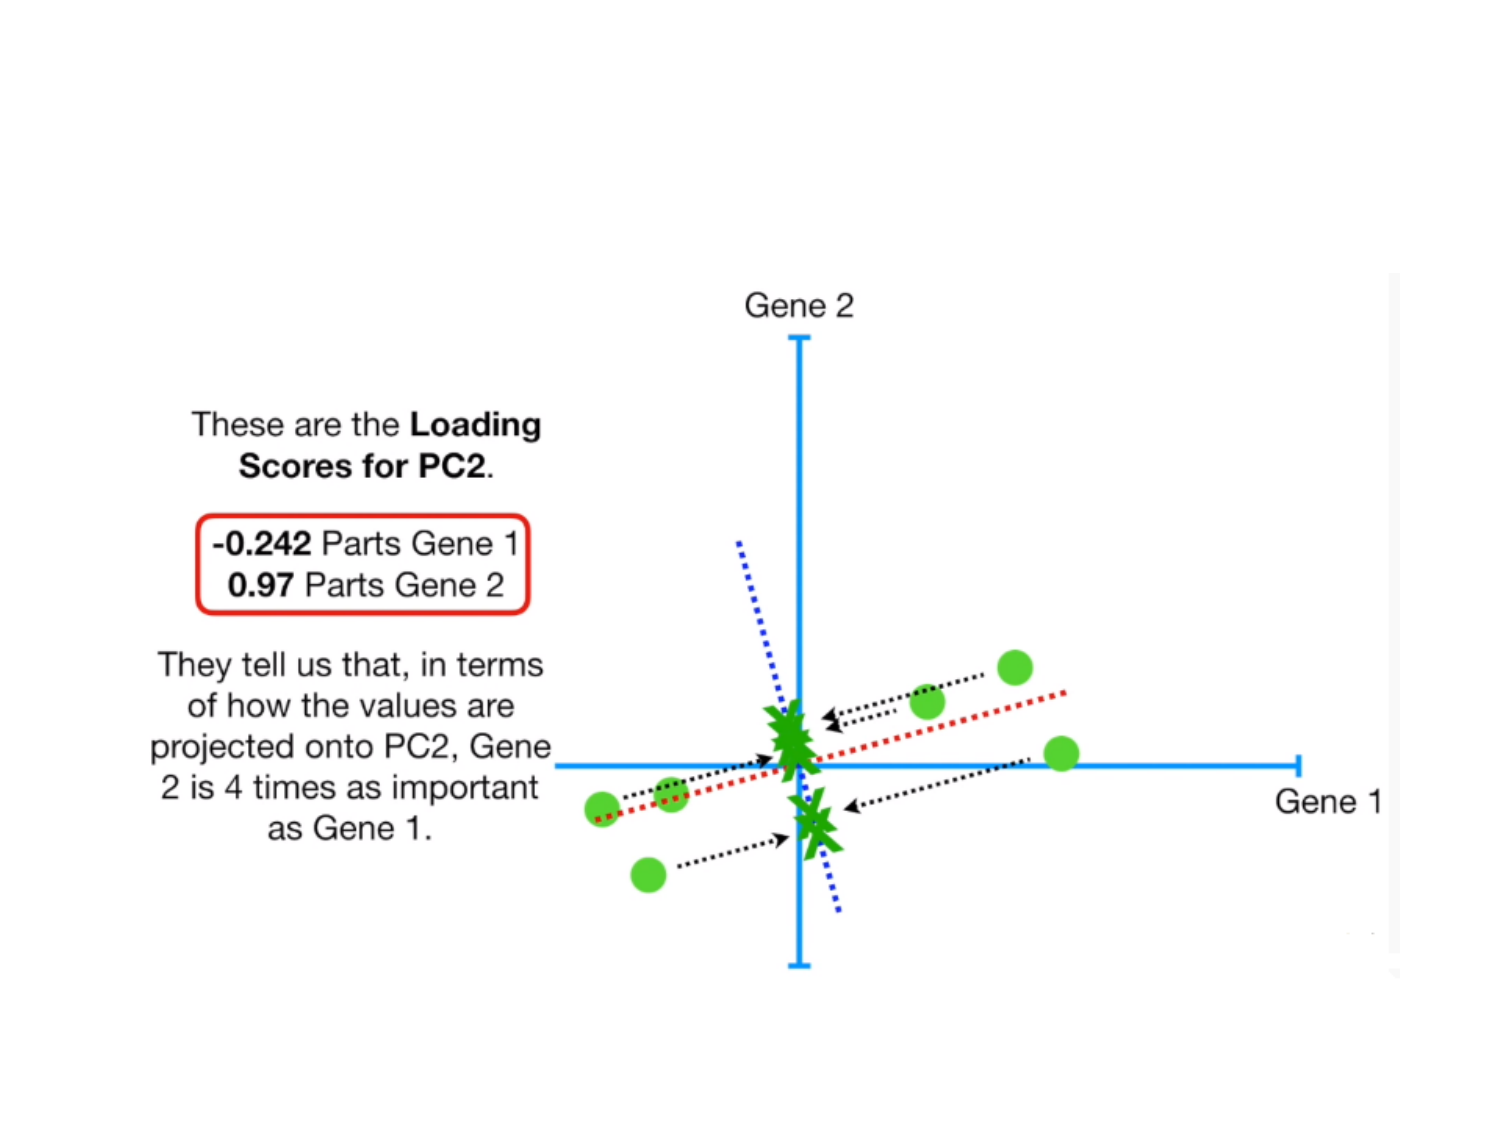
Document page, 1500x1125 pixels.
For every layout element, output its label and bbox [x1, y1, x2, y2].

list [100, 273, 1400, 994]
